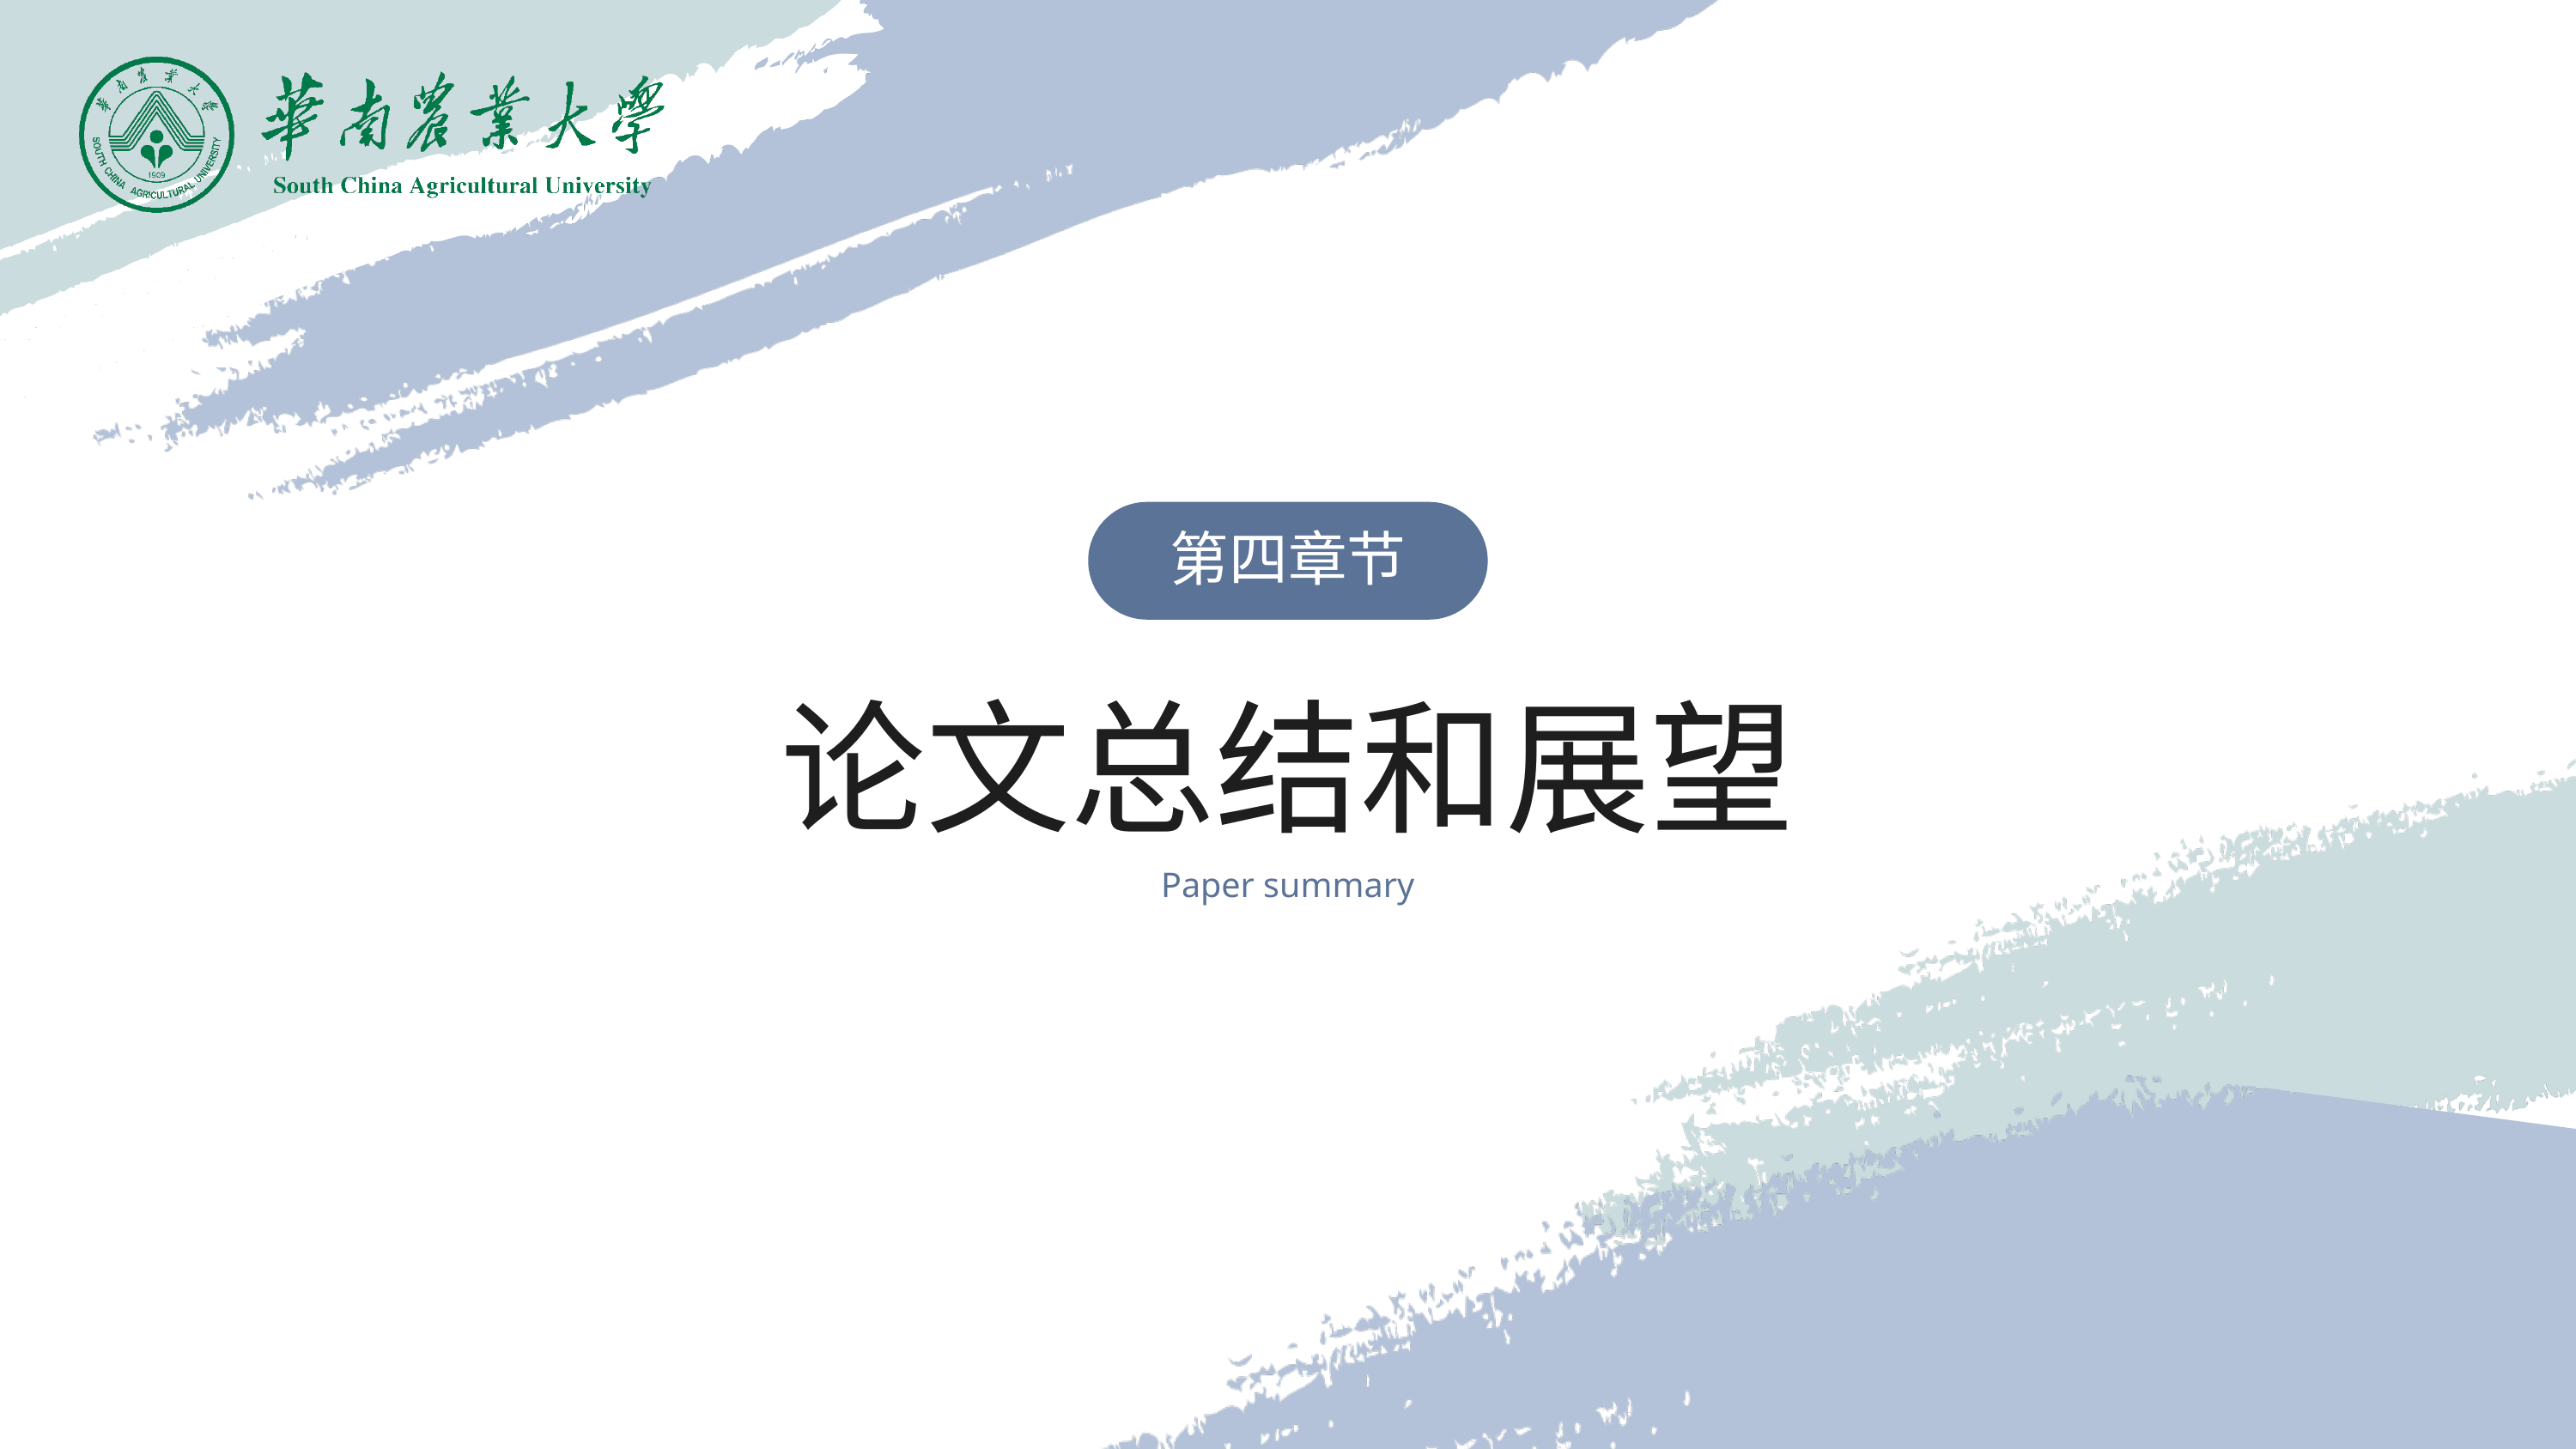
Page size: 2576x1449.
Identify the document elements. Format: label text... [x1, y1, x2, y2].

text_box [1087, 501, 1488, 620]
text_box [1565, 668, 2576, 1039]
text_box 论文总结和展望 [637, 659, 1939, 852]
text_box [976, 0, 1869, 500]
text_box [0, 0, 951, 431]
picture [64, 48, 678, 221]
text_box [0, 0, 976, 512]
text_box [1899, 1007, 2576, 1128]
text_box [869, 912, 2576, 1449]
text_box Paper summary [808, 863, 1768, 905]
